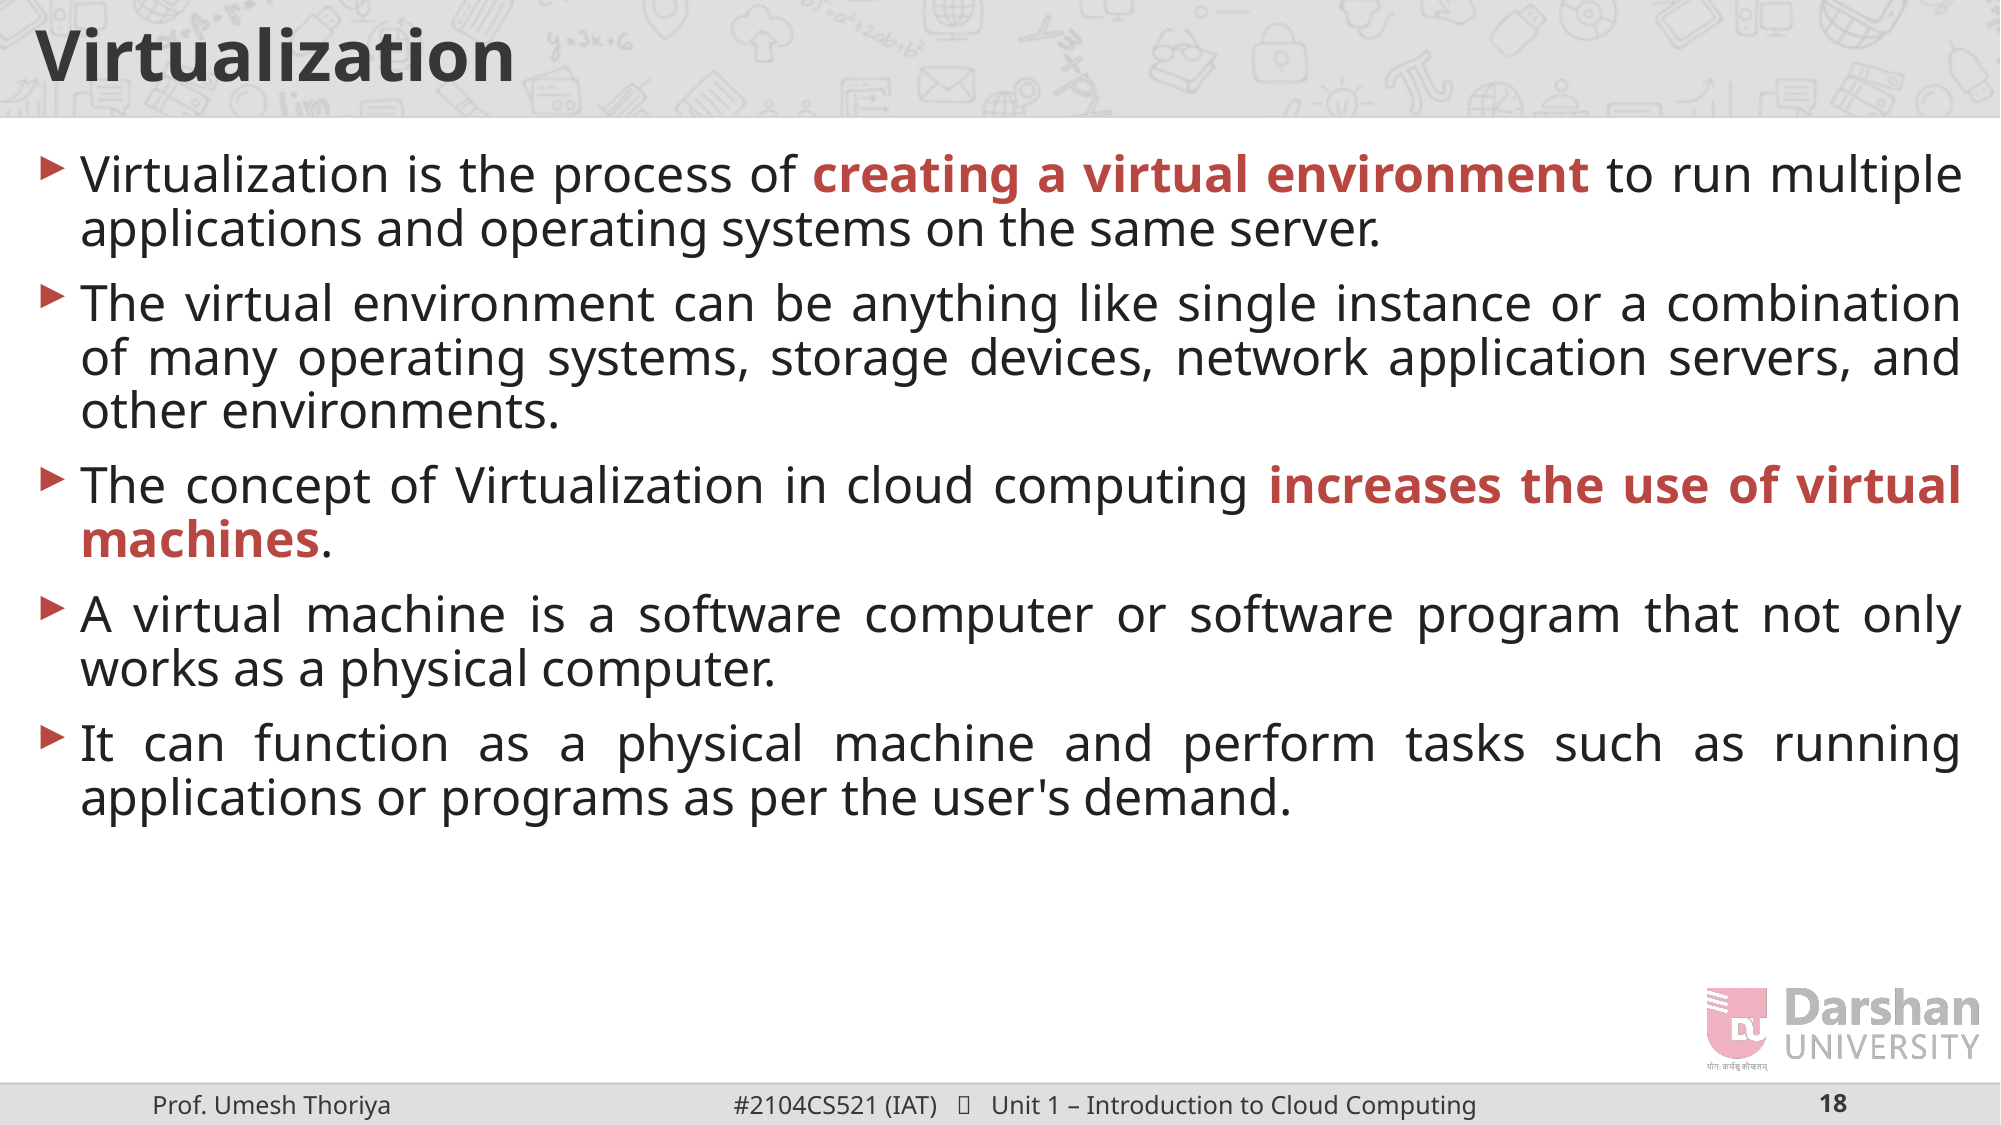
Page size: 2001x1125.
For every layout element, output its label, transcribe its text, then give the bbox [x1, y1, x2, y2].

title Virtualization [0, 0, 2000, 117]
list Virtualization is the process of creating a virtual environment to run multiple applications and operating systems on the same server. The virtual environment can be anything like single instance or a combination of many operating systems, storage devices, network application servers, and other environments. The concept of Virtualization in cloud computing increases the use of virtual machines. A virtual machine is a software computer or software program that not only works as a physical computer. It can function as a physical machine and perform tasks such as running applications or programs as per the user's demand. [21, 141, 1979, 1059]
picture [1707, 1059, 1979, 1071]
